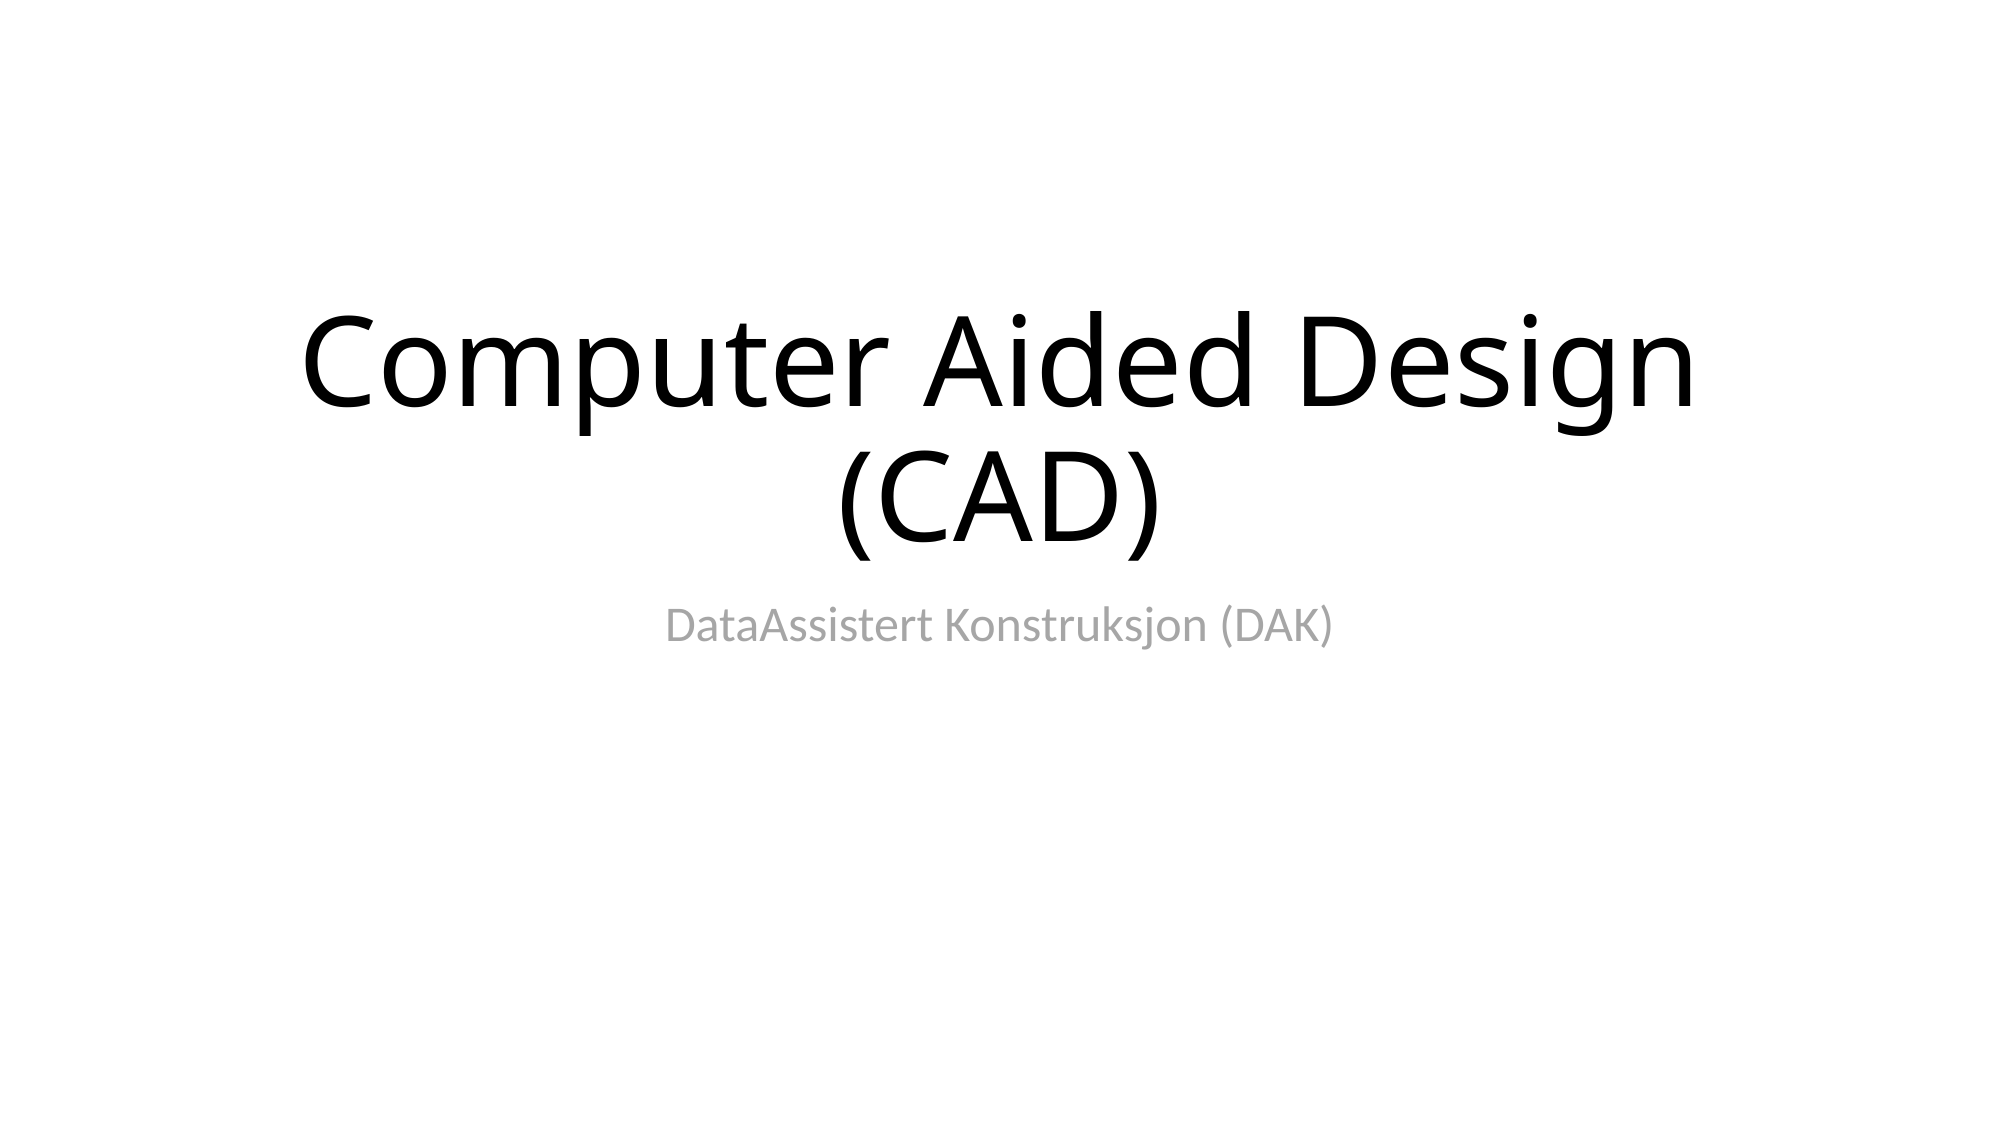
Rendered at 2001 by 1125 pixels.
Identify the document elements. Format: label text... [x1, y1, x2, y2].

title Computer Aided Design (CAD) [249, 184, 1750, 576]
subtitle DataAssistert Konstruksjon (DAK) [249, 590, 1750, 863]
